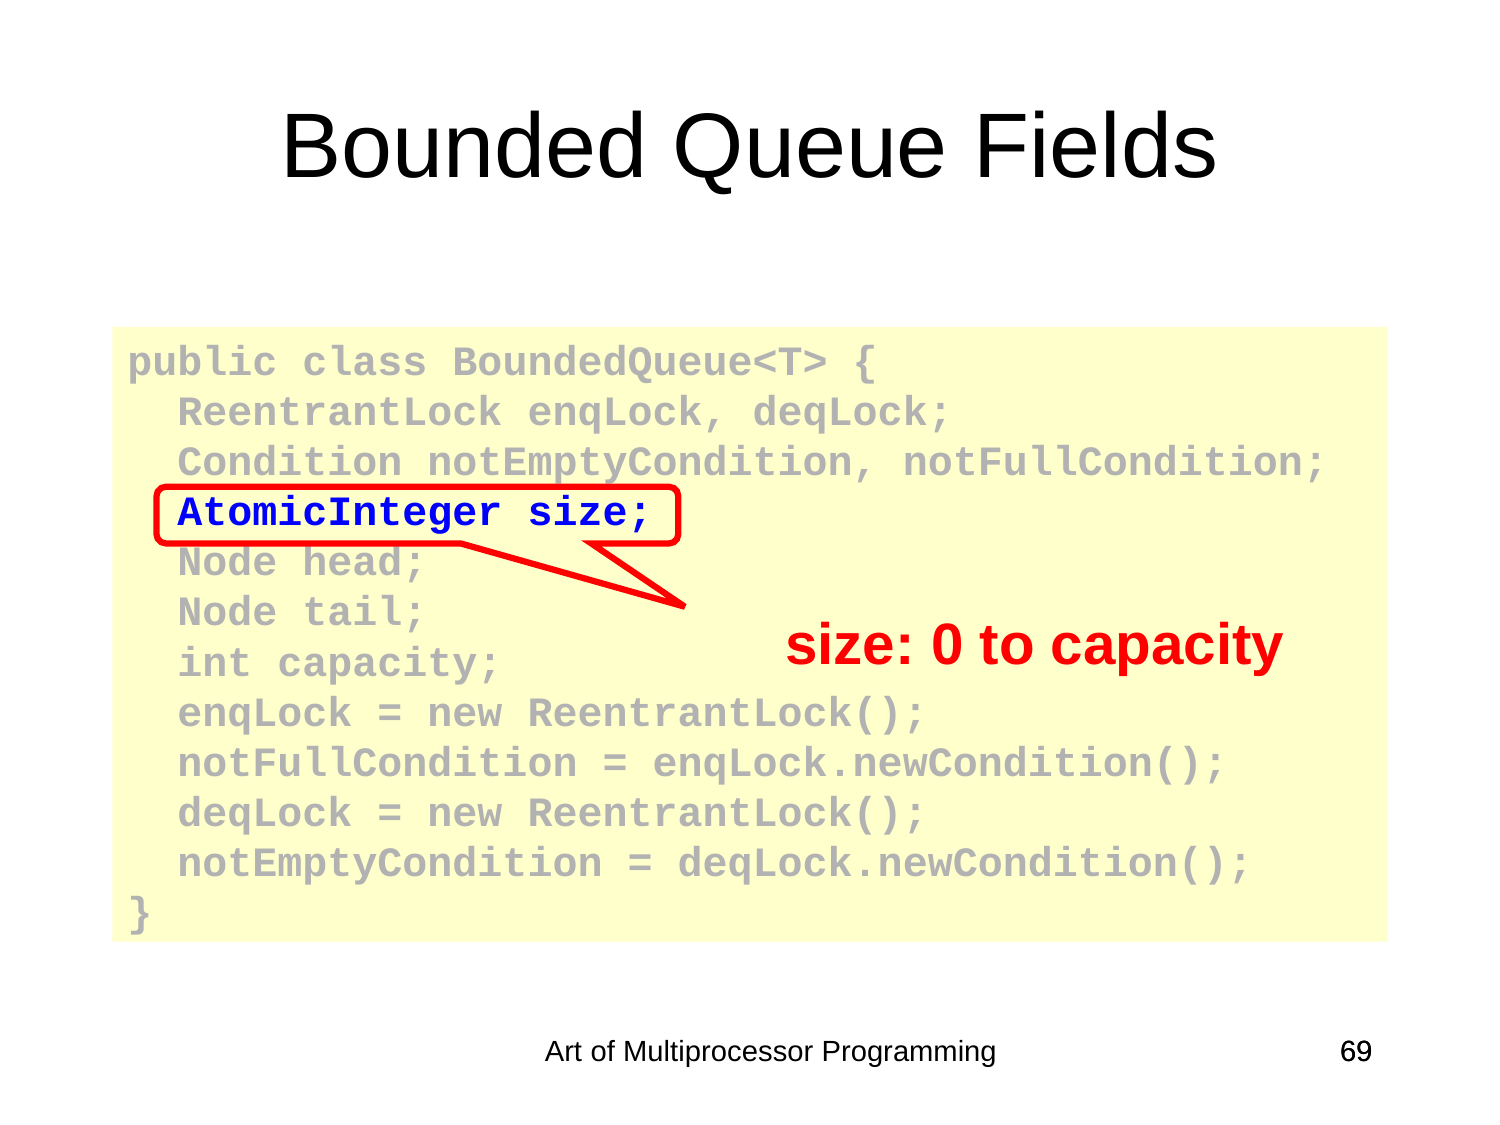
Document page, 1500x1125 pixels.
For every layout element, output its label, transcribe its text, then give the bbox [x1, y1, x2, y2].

text_box size: 0 to capacity [613, 598, 1457, 684]
text_box public class BoundedQueue<T> { ReentrantLock enqLock, deqLock; Condition notEmptyCondition, notFullCondition; AtomicInteger size; Node head; Node tail; int capacity; enqLock = new ReentrantLock(); notFullCondition = enqLock.newCondition(); deqLock = new ReentrantLock(); notEmptyCondition = deqLock.newCondition(); } [112, 326, 1388, 942]
footer Art of Multiprocessor Programming [512, 1024, 1030, 1101]
title Bounded Queue Fields [112, 46, 1388, 235]
text_box [156, 486, 679, 598]
text_box 69 [1074, 1024, 1388, 1100]
